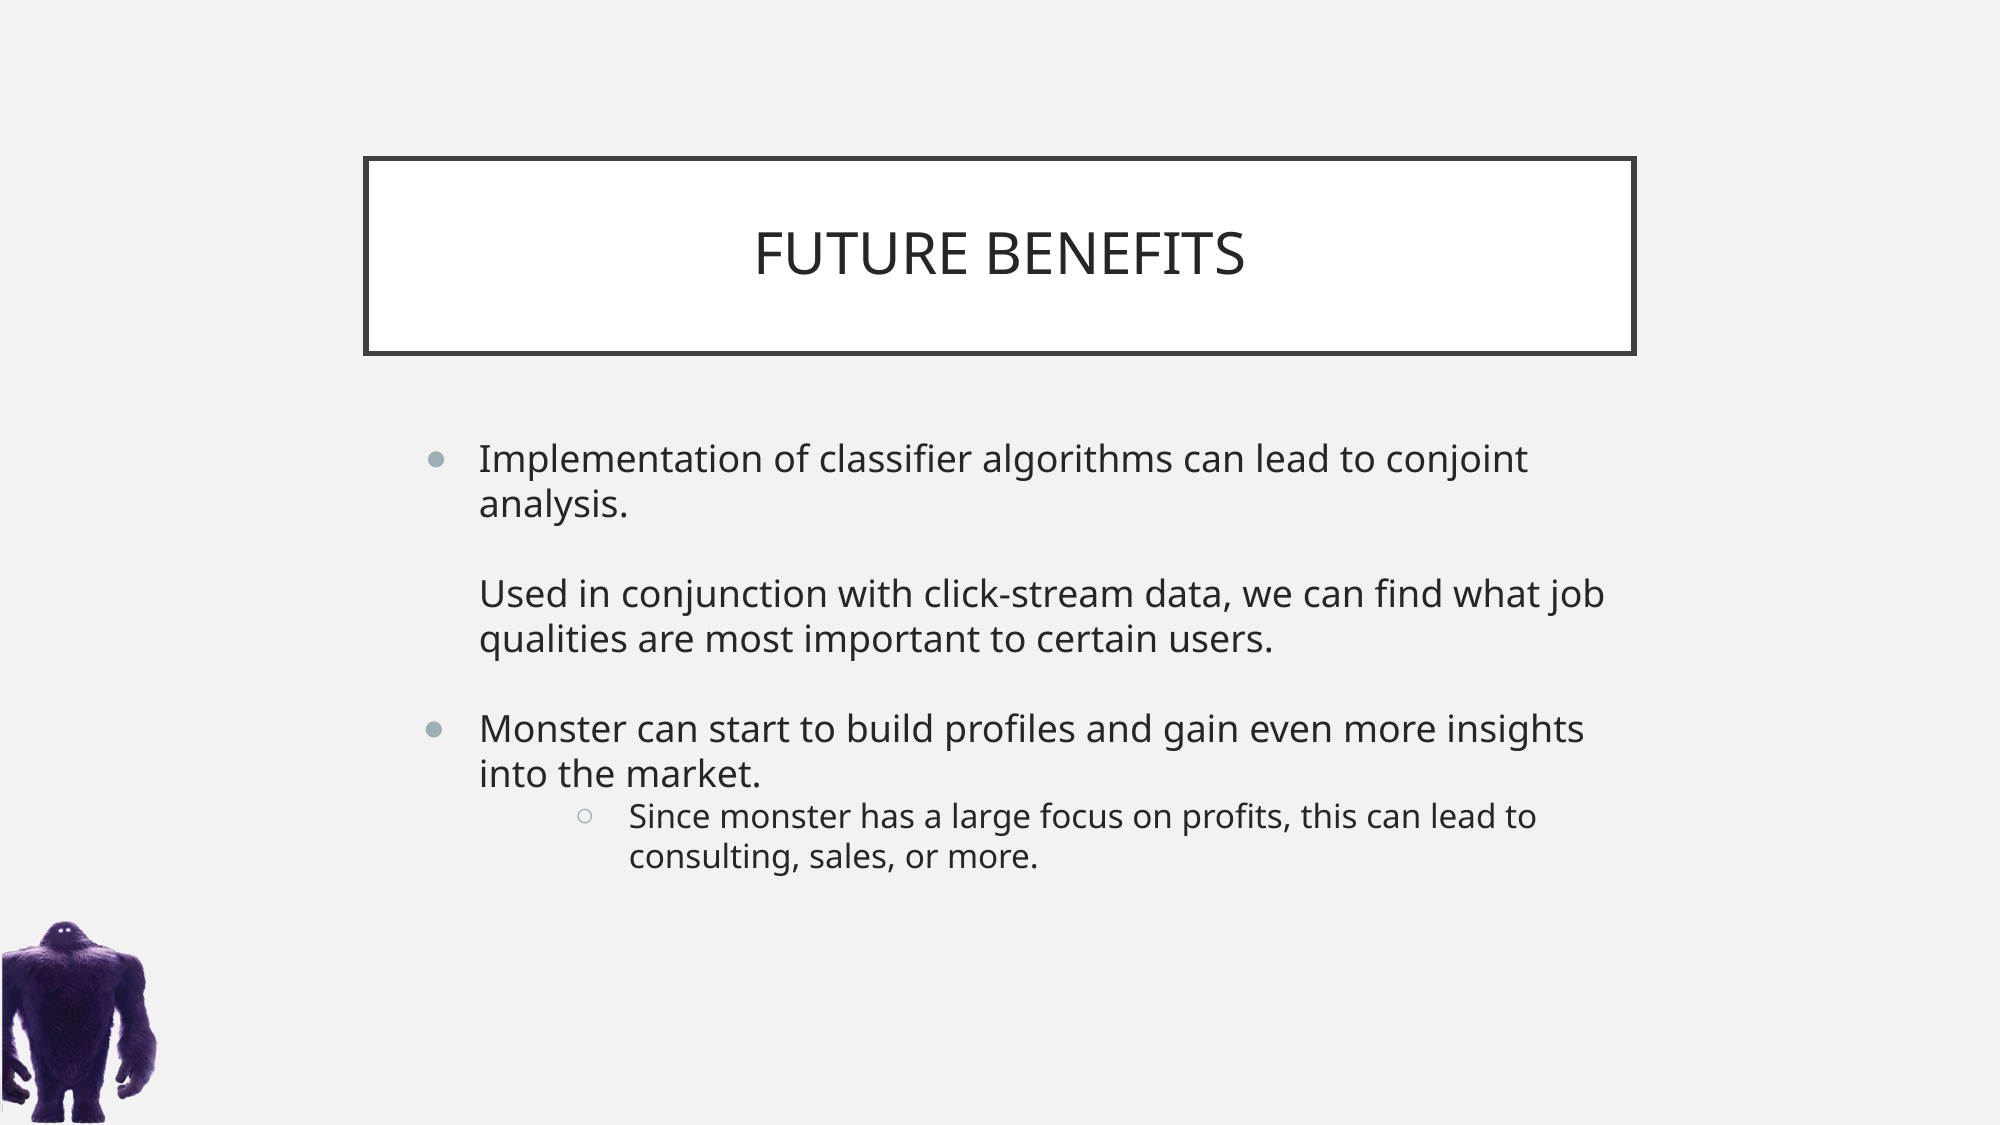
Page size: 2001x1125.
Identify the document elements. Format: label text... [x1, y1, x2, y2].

title FUTURE BENEFITS [363, 156, 1637, 356]
list Implementation of classifier algorithms can lead to conjoint analysis. Used in conjunction with click-stream data, we can find what job qualities are most important to certain users. Monster can start to build profiles and gain even more insights into the market. Since monster has a large focus on profits, this can lead to consulting, sales, or more. [388, 427, 1657, 937]
picture [0, 912, 160, 1125]
